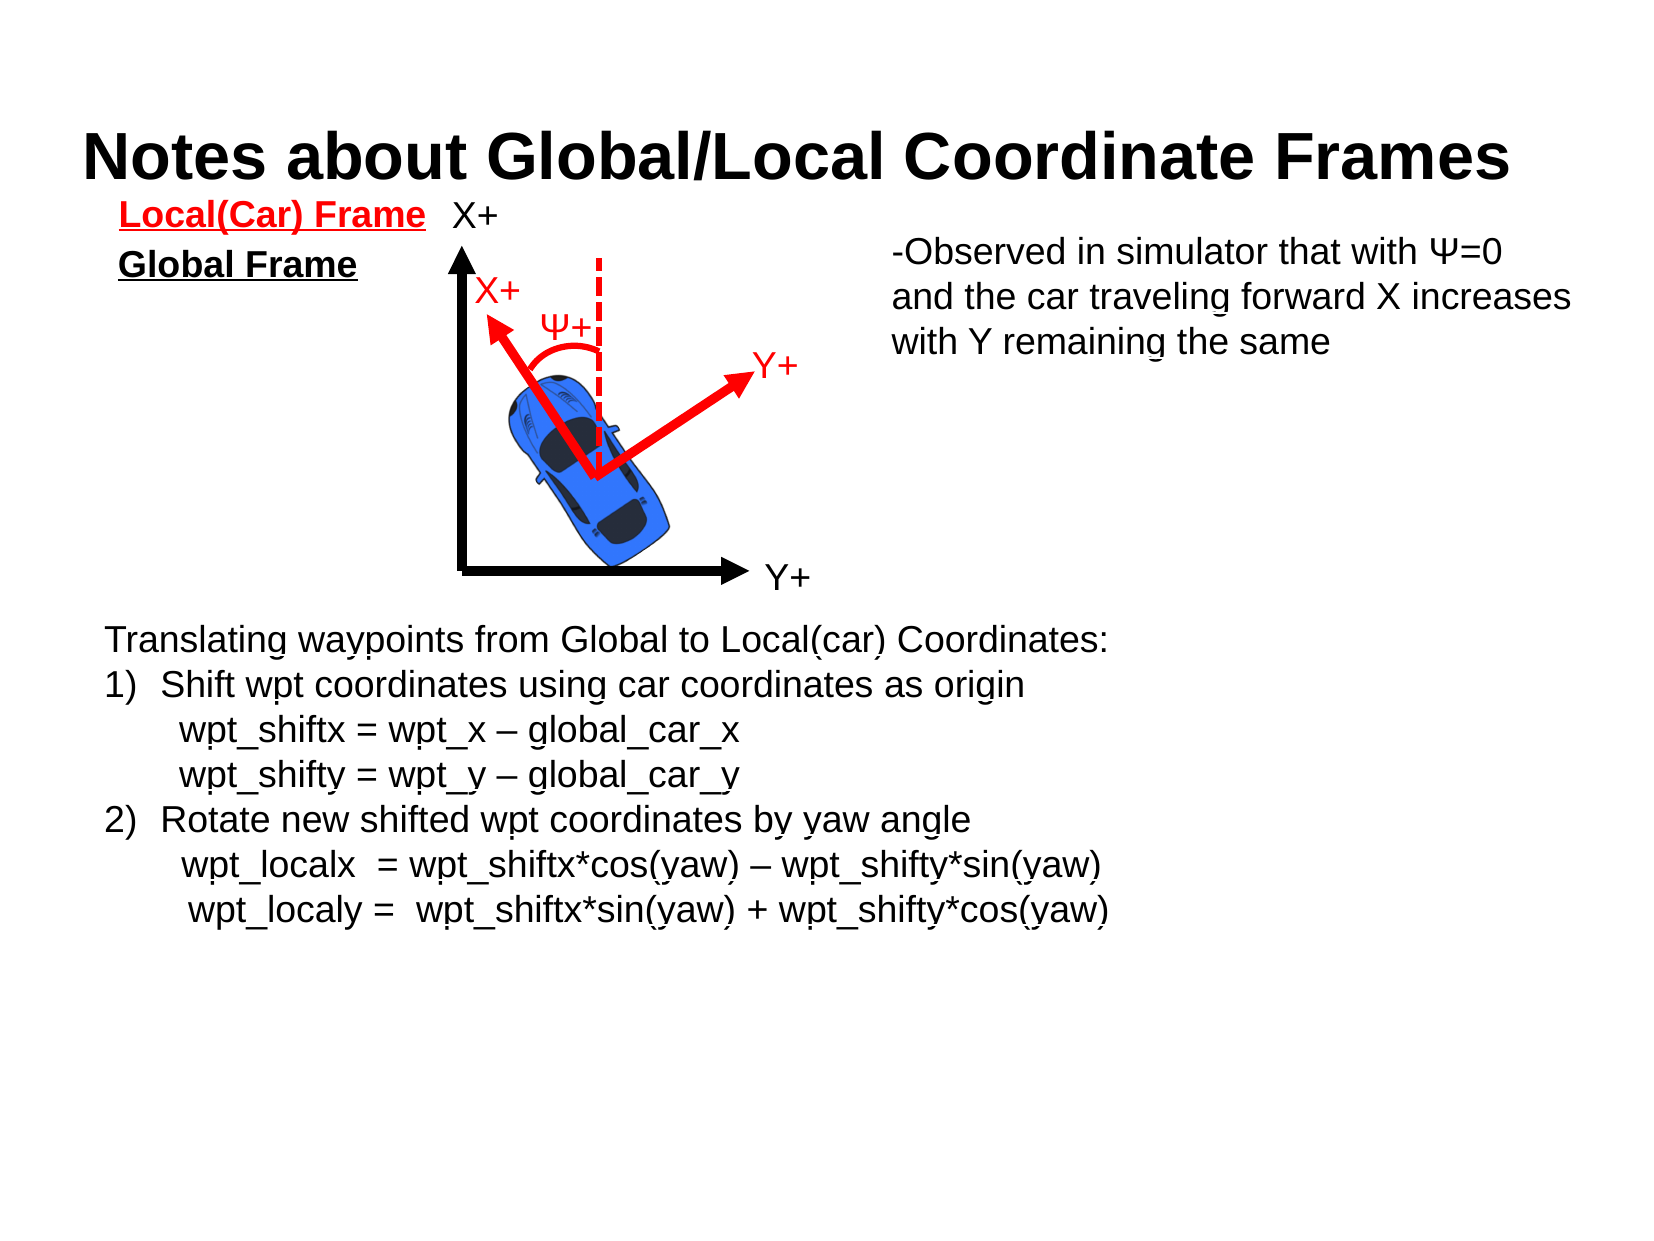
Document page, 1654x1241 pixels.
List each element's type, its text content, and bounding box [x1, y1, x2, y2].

text_box Y+ [755, 333, 814, 394]
title Notes about Global/Local Coordinate Frames [82, 49, 1571, 257]
text_box Translating waypoints from Global to Local(car) Coordinates: Shift wpt coordinates using car coordinates as origin wpt_shiftx = wpt_x – global_car_x wpt_shifty = wpt_y – global_car_y Rotate new shifted wpt coordinates by yaw angle wpt_localx = wpt_shiftx*cos(yaw) – wpt_shifty*sin(yaw) wpt_localy = wpt_shiftx*sin(yaw) + wpt_shifty*cos(yaw) [89, 607, 1615, 938]
text_box X+ [437, 183, 514, 244]
text_box -Observed in simulator that with Ψ=0 and the car traveling forward X increases with Y remaining the same [876, 219, 1590, 302]
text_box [461, 245, 750, 572]
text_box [524, 244, 717, 441]
text_box Y+ [749, 545, 827, 606]
text_box Local(Car) Frame [103, 182, 442, 243]
text_box Global Frame [103, 243, 373, 293]
